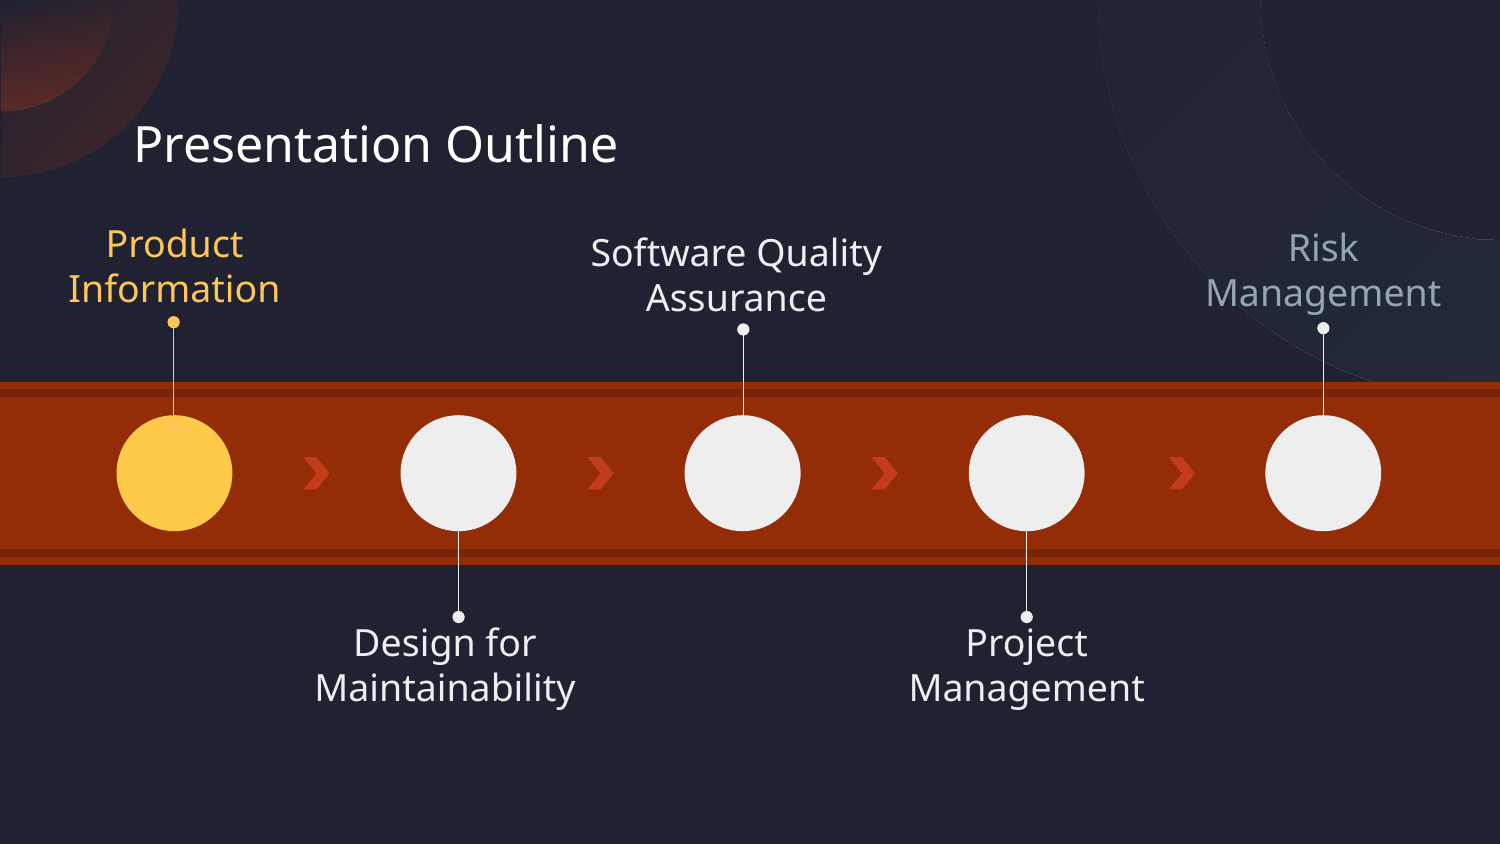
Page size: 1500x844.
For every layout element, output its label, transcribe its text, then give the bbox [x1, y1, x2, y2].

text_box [0, 381, 1500, 566]
title Software Quality Assurance [552, 274, 921, 334]
title Product Information [52, 265, 297, 325]
title Presentation Outline [118, 97, 1390, 192]
title Project Management [867, 664, 1187, 724]
title Design for Maintainability [289, 664, 601, 724]
title Risk Management [1178, 269, 1469, 329]
